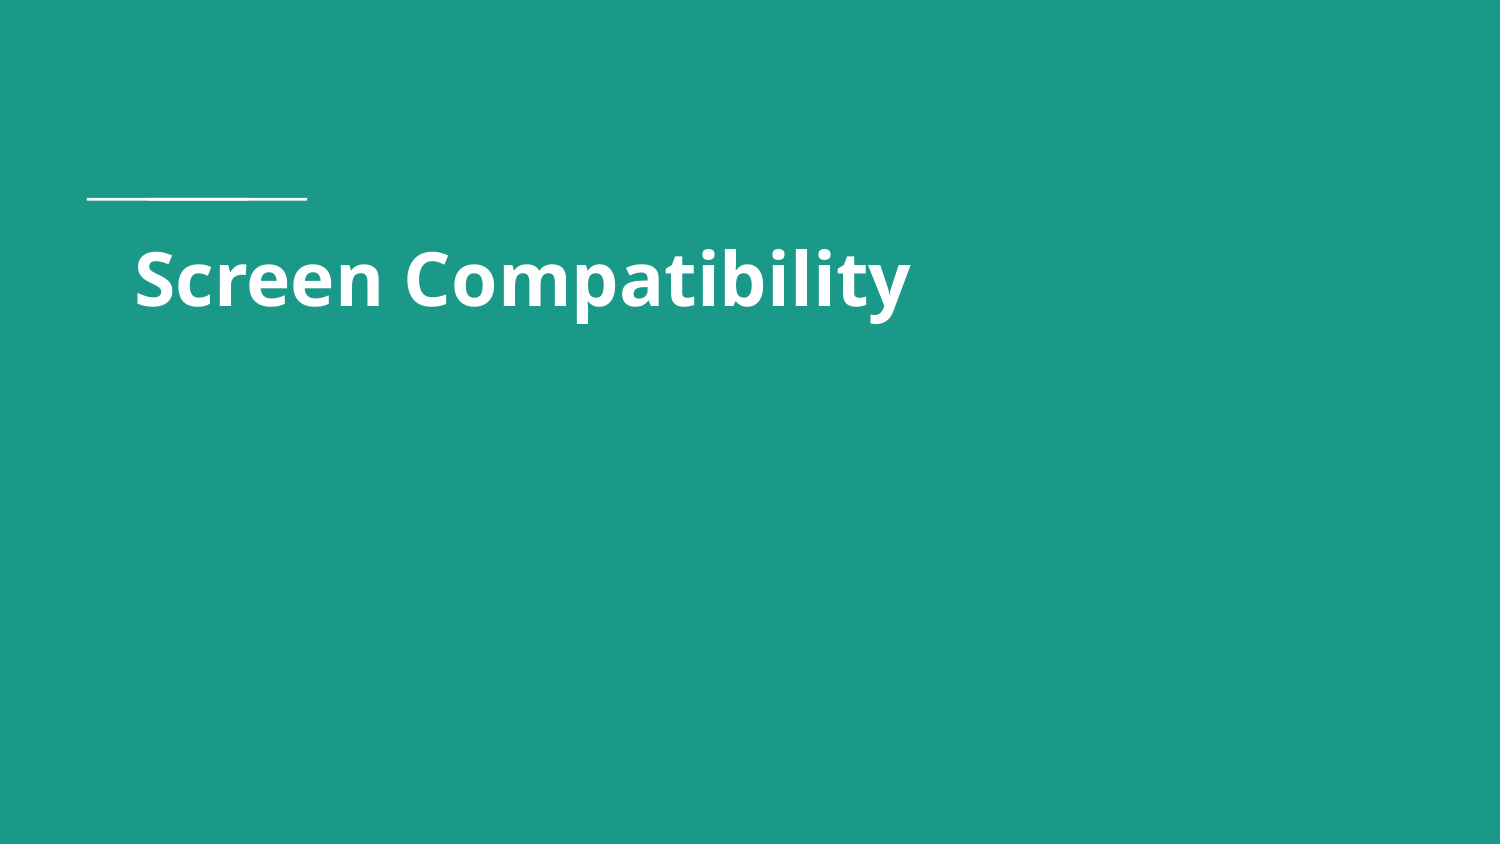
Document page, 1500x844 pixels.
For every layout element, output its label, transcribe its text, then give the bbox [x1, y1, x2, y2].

title Screen Compatibility [119, 216, 1381, 466]
